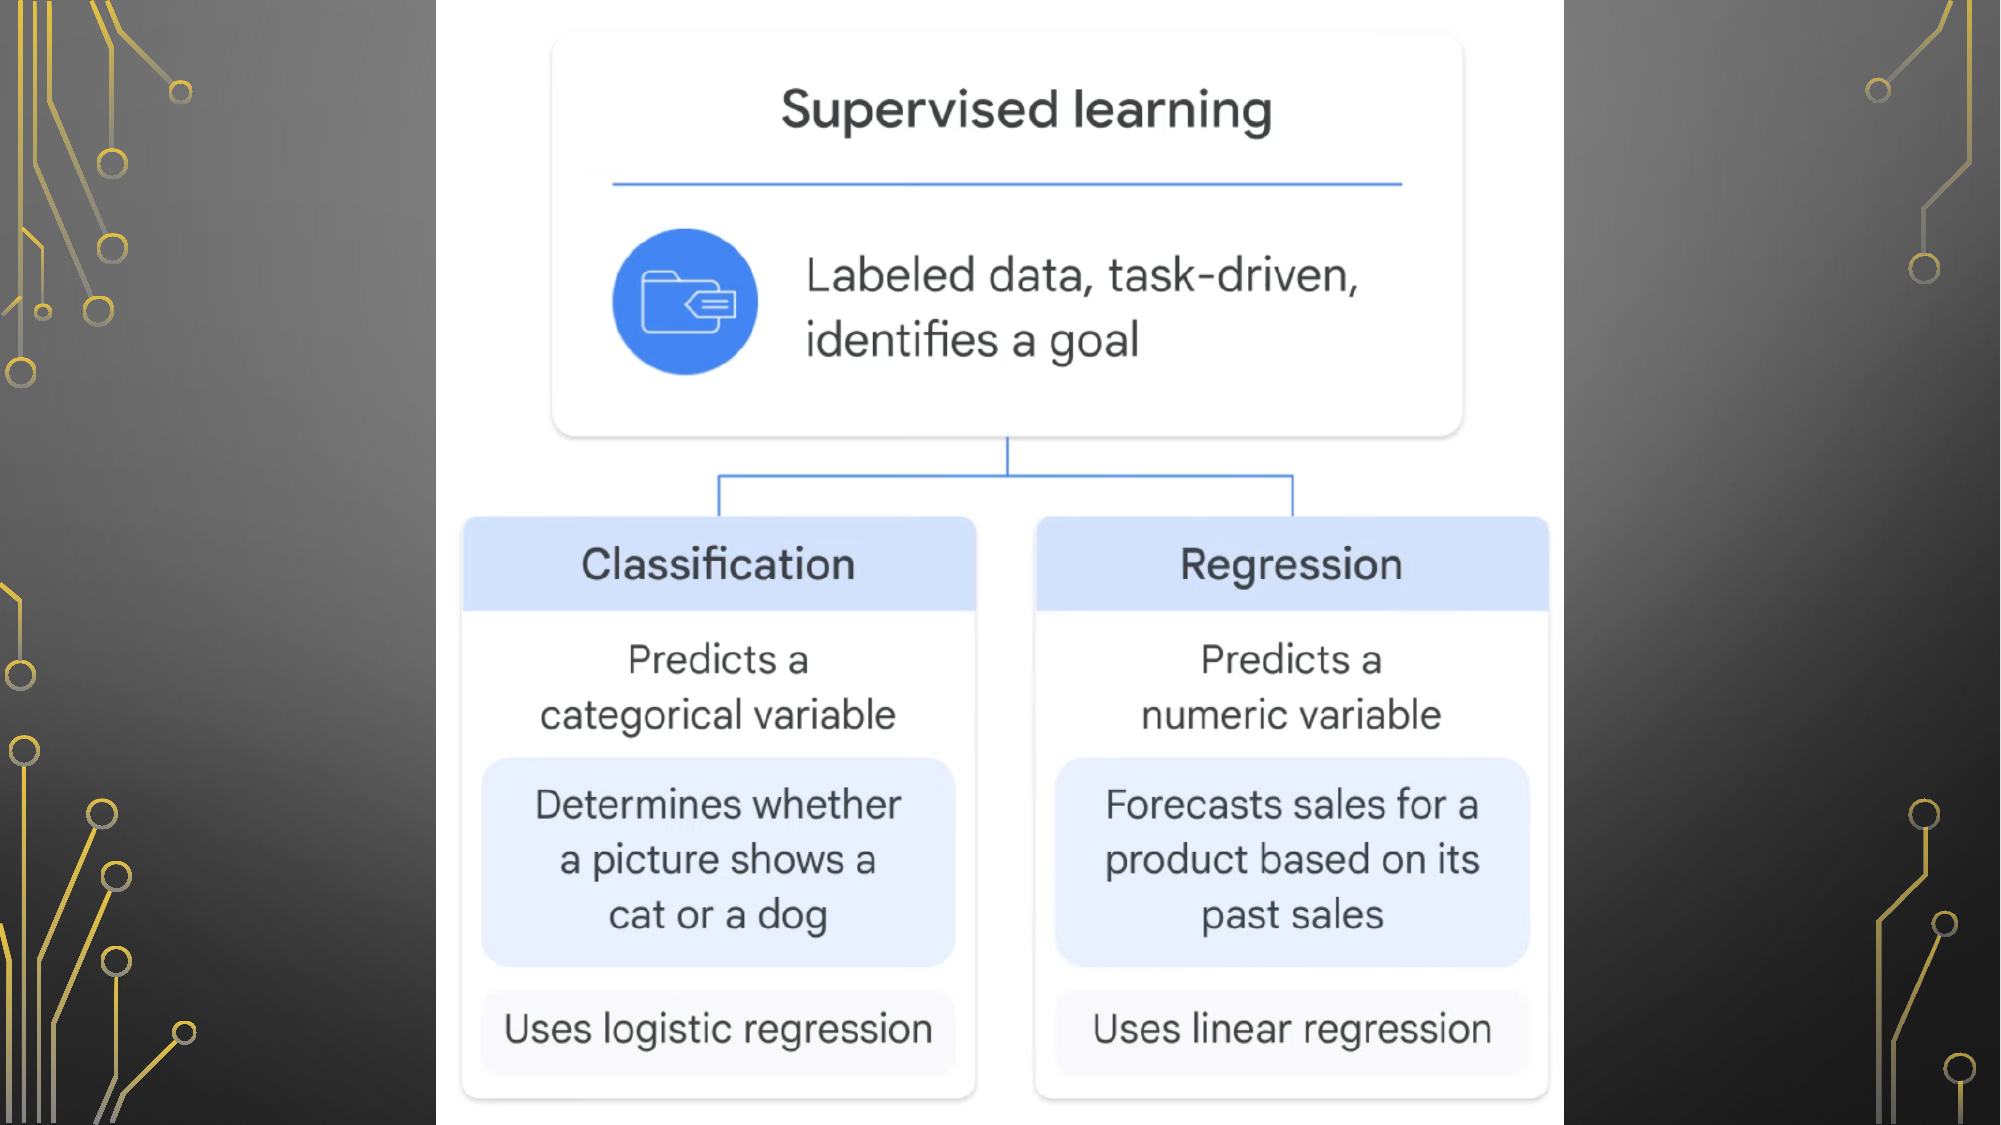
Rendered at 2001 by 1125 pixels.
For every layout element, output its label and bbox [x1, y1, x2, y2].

picture [435, 0, 1565, 1125]
